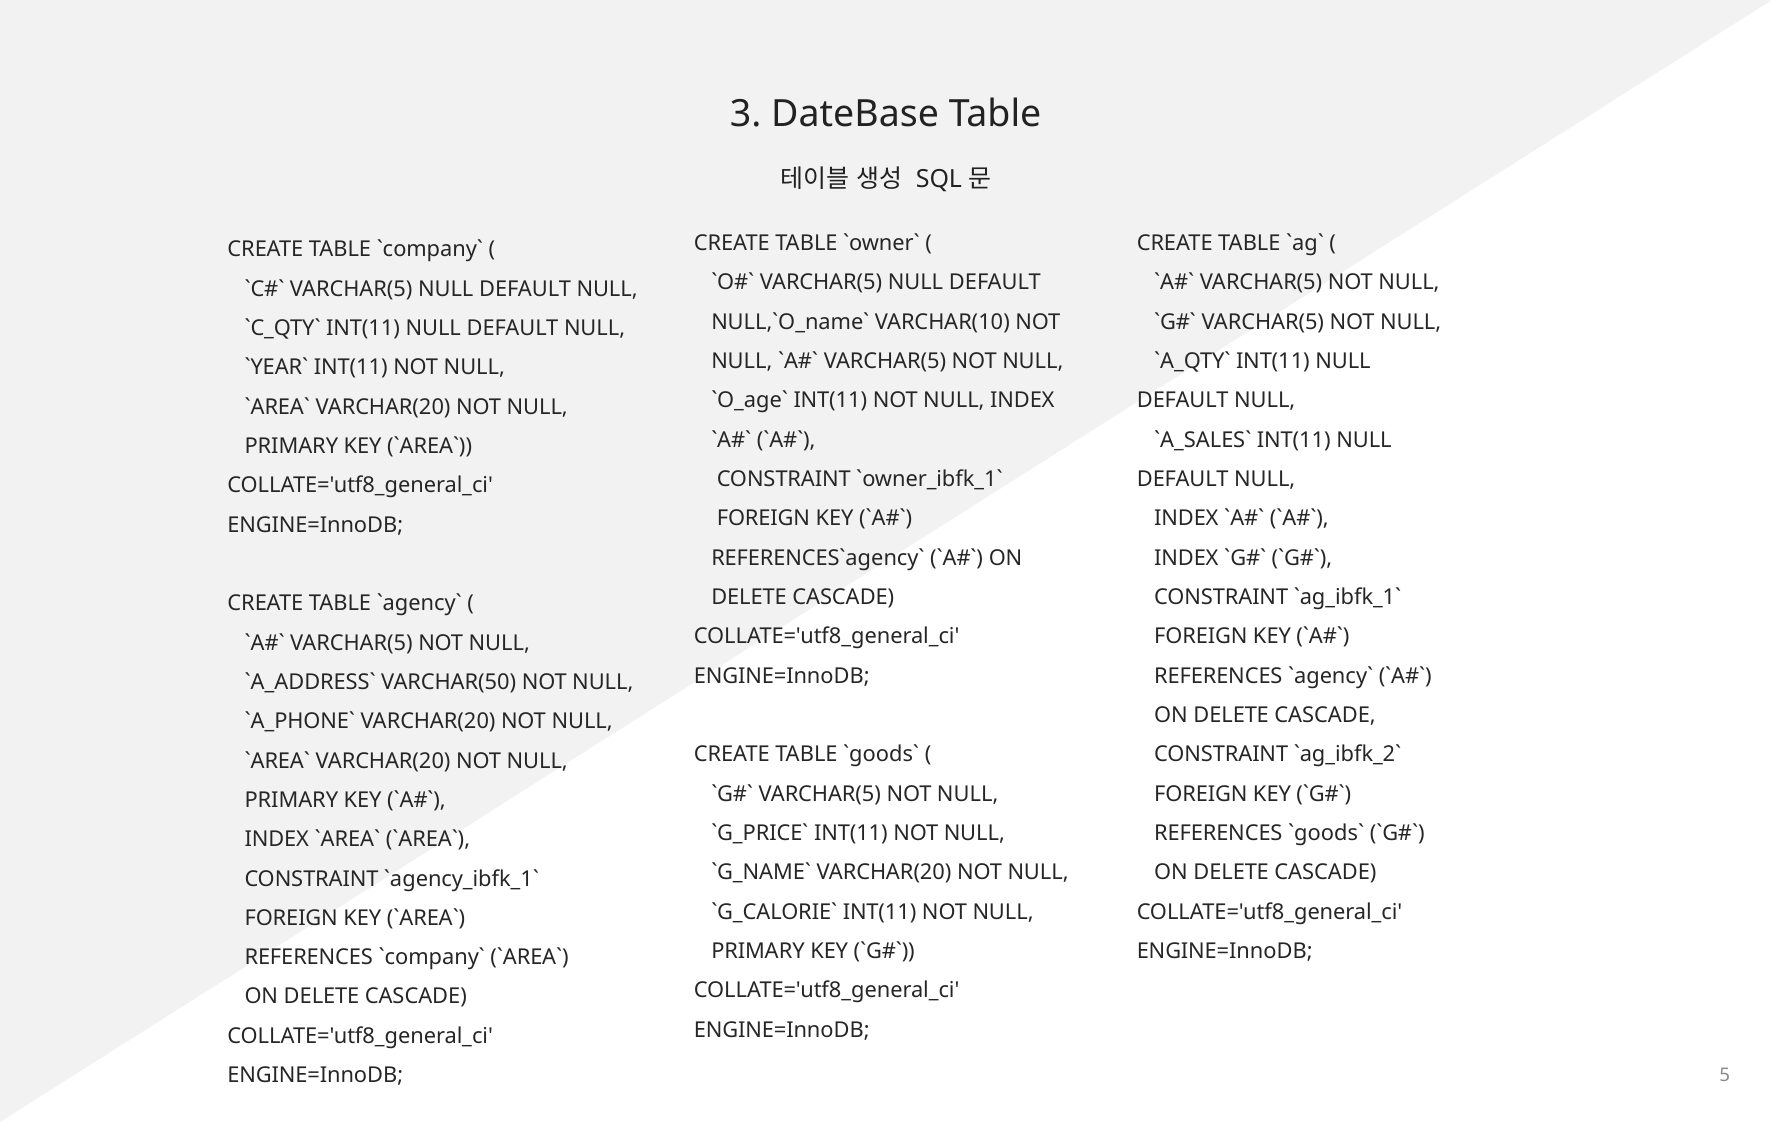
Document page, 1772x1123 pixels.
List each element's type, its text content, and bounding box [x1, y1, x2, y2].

slide_number 4 [1334, 1045, 1749, 1106]
text_box CREATE TABLE `owner` ( `O#` VARCHAR(5) NULL DEFAULT NULL,`O_name` VARCHAR(10) NOT NULL, `A#` VARCHAR(5) NOT NULL, `O_age` INT(11) NOT NULL, INDEX `A#` (`A#`), CONSTRAINT `owner_ibfk_1` FOREIGN KEY (`A#`) REFERENCES`agency` (`A#`) ON DELETE CASCADE) COLLATE='utf8_general_ci' ENGINE=InnoDB; CREATE TABLE `goods` ( `G#` VARCHAR(5) NOT NULL, `G_PRICE` INT(11) NOT NULL, `G_NAME` VARCHAR(20) NOT NULL, `G_CALORIE` INT(11) NOT NULL, PRIMARY KEY (`G#`)) COLLATE='utf8_general_ci' ENGINE=InnoDB; [679, 208, 1093, 1123]
text_box CREATE TABLE `company` ( `C#` VARCHAR(5) NULL DEFAULT NULL, `C_QTY` INT(11) NULL DEFAULT NULL, `YEAR` INT(11) NOT NULL, `AREA` VARCHAR(20) NOT NULL, PRIMARY KEY (`AREA`)) COLLATE='utf8_general_ci' ENGINE=InnoDB; CREATE TABLE `agency` ( `A#` VARCHAR(5) NOT NULL, `A_ADDRESS` VARCHAR(50) NOT NULL, `A_PHONE` VARCHAR(20) NOT NULL, `AREA` VARCHAR(20) NOT NULL, PRIMARY KEY (`A#`), INDEX `AREA` (`AREA`), CONSTRAINT `agency_ibfk_1` FOREIGN KEY (`AREA`) REFERENCES `company` (`AREA`) ON DELETE CASCADE) COLLATE='utf8_general_ci' ENGINE=InnoDB; [212, 214, 679, 1123]
text_box CREATE TABLE `ag` ( `A#` VARCHAR(5) NOT NULL, `G#` VARCHAR(5) NOT NULL, `A_QTY` INT(11) NULL DEFAULT NULL, `A_SALES` INT(11) NULL DEFAULT NULL, INDEX `A#` (`A#`), INDEX `G#` (`G#`), CONSTRAINT `ag_ibfk_1` FOREIGN KEY (`A#`) REFERENCES `agency` (`A#`) ON DELETE CASCADE, CONSTRAINT `ag_ibfk_2` FOREIGN KEY (`G#`) REFERENCES `goods` (`G#`) ON DELETE CASCADE) COLLATE='utf8_general_ci' ENGINE=InnoDB; [1122, 208, 1477, 971]
text_box 3. DateBase Table [47, 66, 1725, 135]
text_box 테이블 생성 SQL문 [47, 147, 1725, 193]
